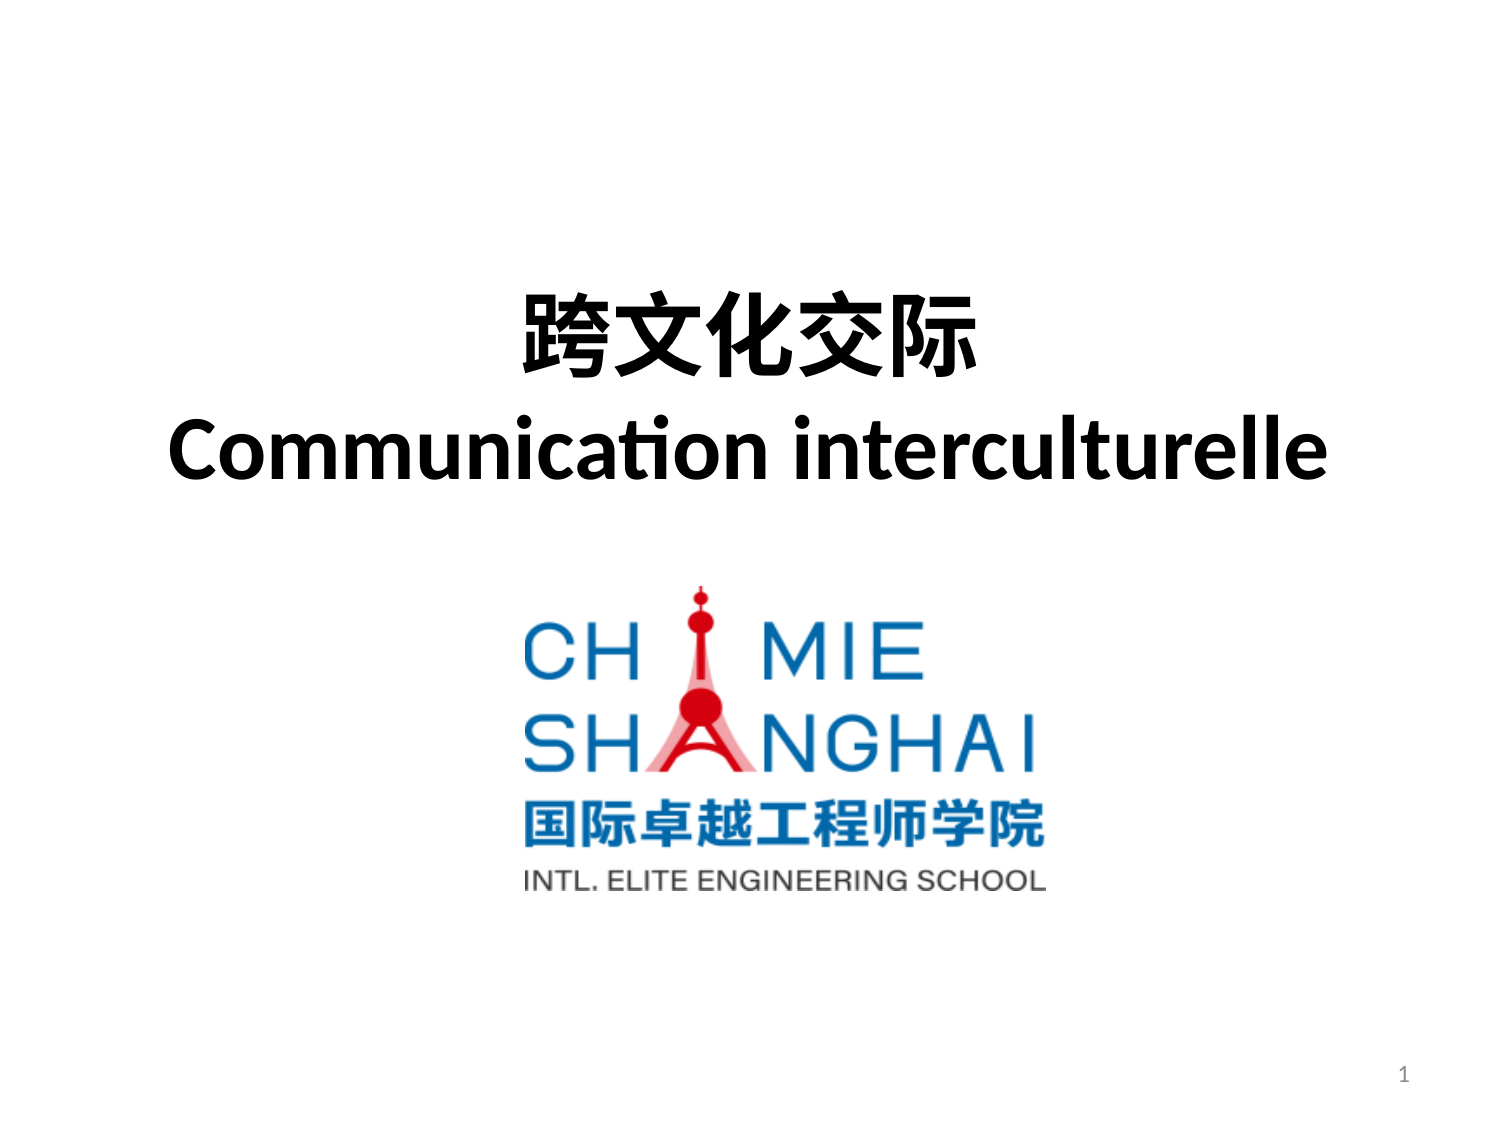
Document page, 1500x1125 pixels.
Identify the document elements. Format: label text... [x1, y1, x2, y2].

picture [525, 585, 1046, 891]
slide_number 1 [1074, 1042, 1425, 1103]
title 跨文化交际 Communication interculturelle [112, 267, 1388, 509]
